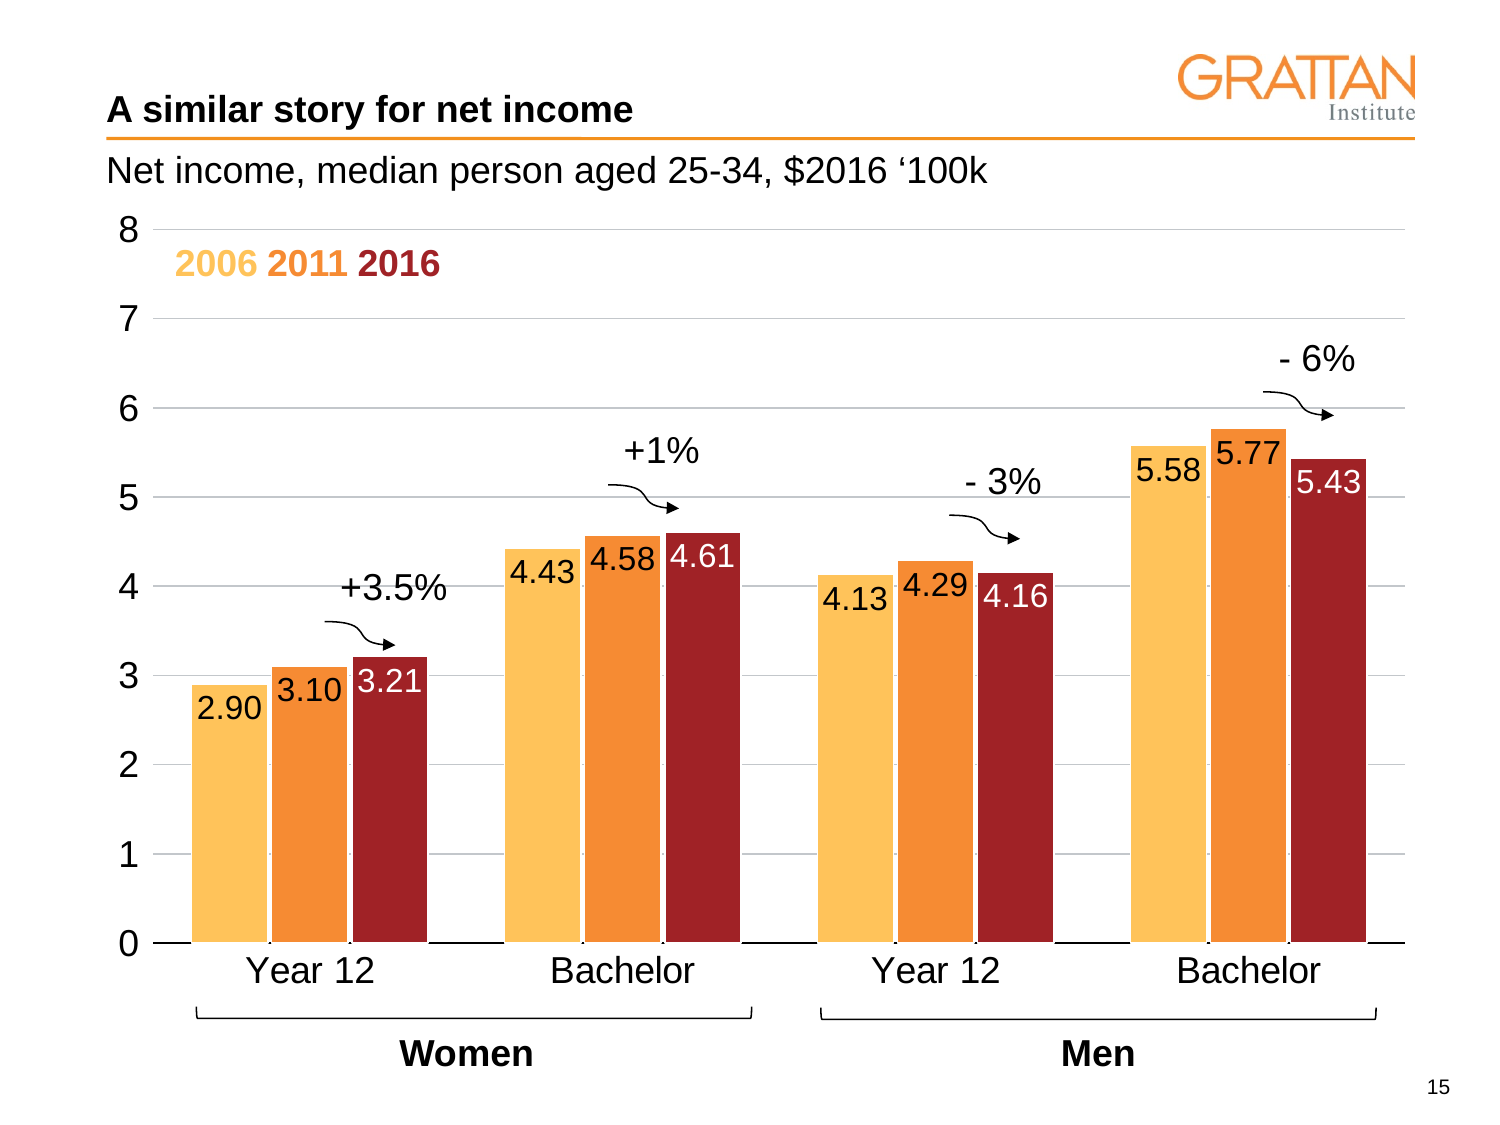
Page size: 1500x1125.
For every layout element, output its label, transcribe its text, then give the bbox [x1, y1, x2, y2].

list Net income, median person aged 25-34, $2016 ‘100k [105, 145, 1416, 190]
title A similar story for net income [105, 84, 1154, 131]
chart [91, 191, 1433, 1008]
text_box Men [1046, 1021, 1151, 1082]
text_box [324, 621, 396, 646]
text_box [607, 484, 680, 509]
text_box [948, 514, 1021, 540]
picture [1178, 54, 1415, 120]
text_box [821, 1016, 1376, 1020]
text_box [1262, 391, 1335, 416]
text_box Women [384, 1021, 550, 1082]
